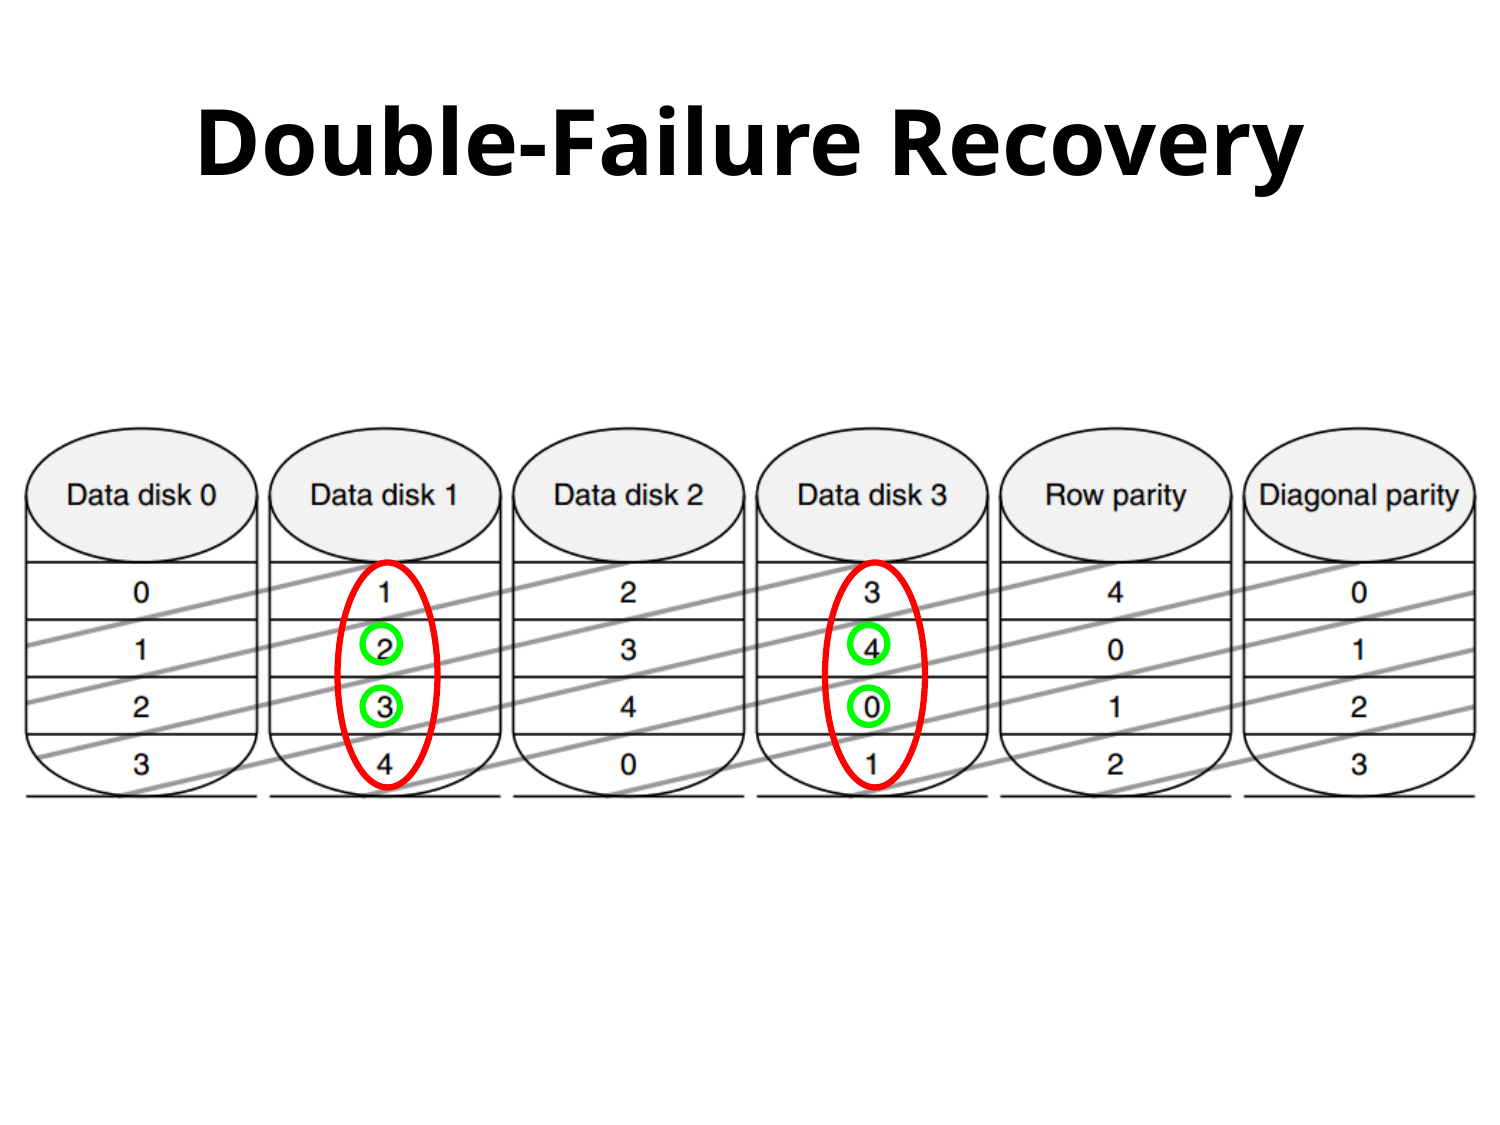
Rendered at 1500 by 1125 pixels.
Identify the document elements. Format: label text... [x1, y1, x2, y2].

title Double-Failure Recovery [75, 45, 1425, 233]
picture [0, 412, 1500, 813]
